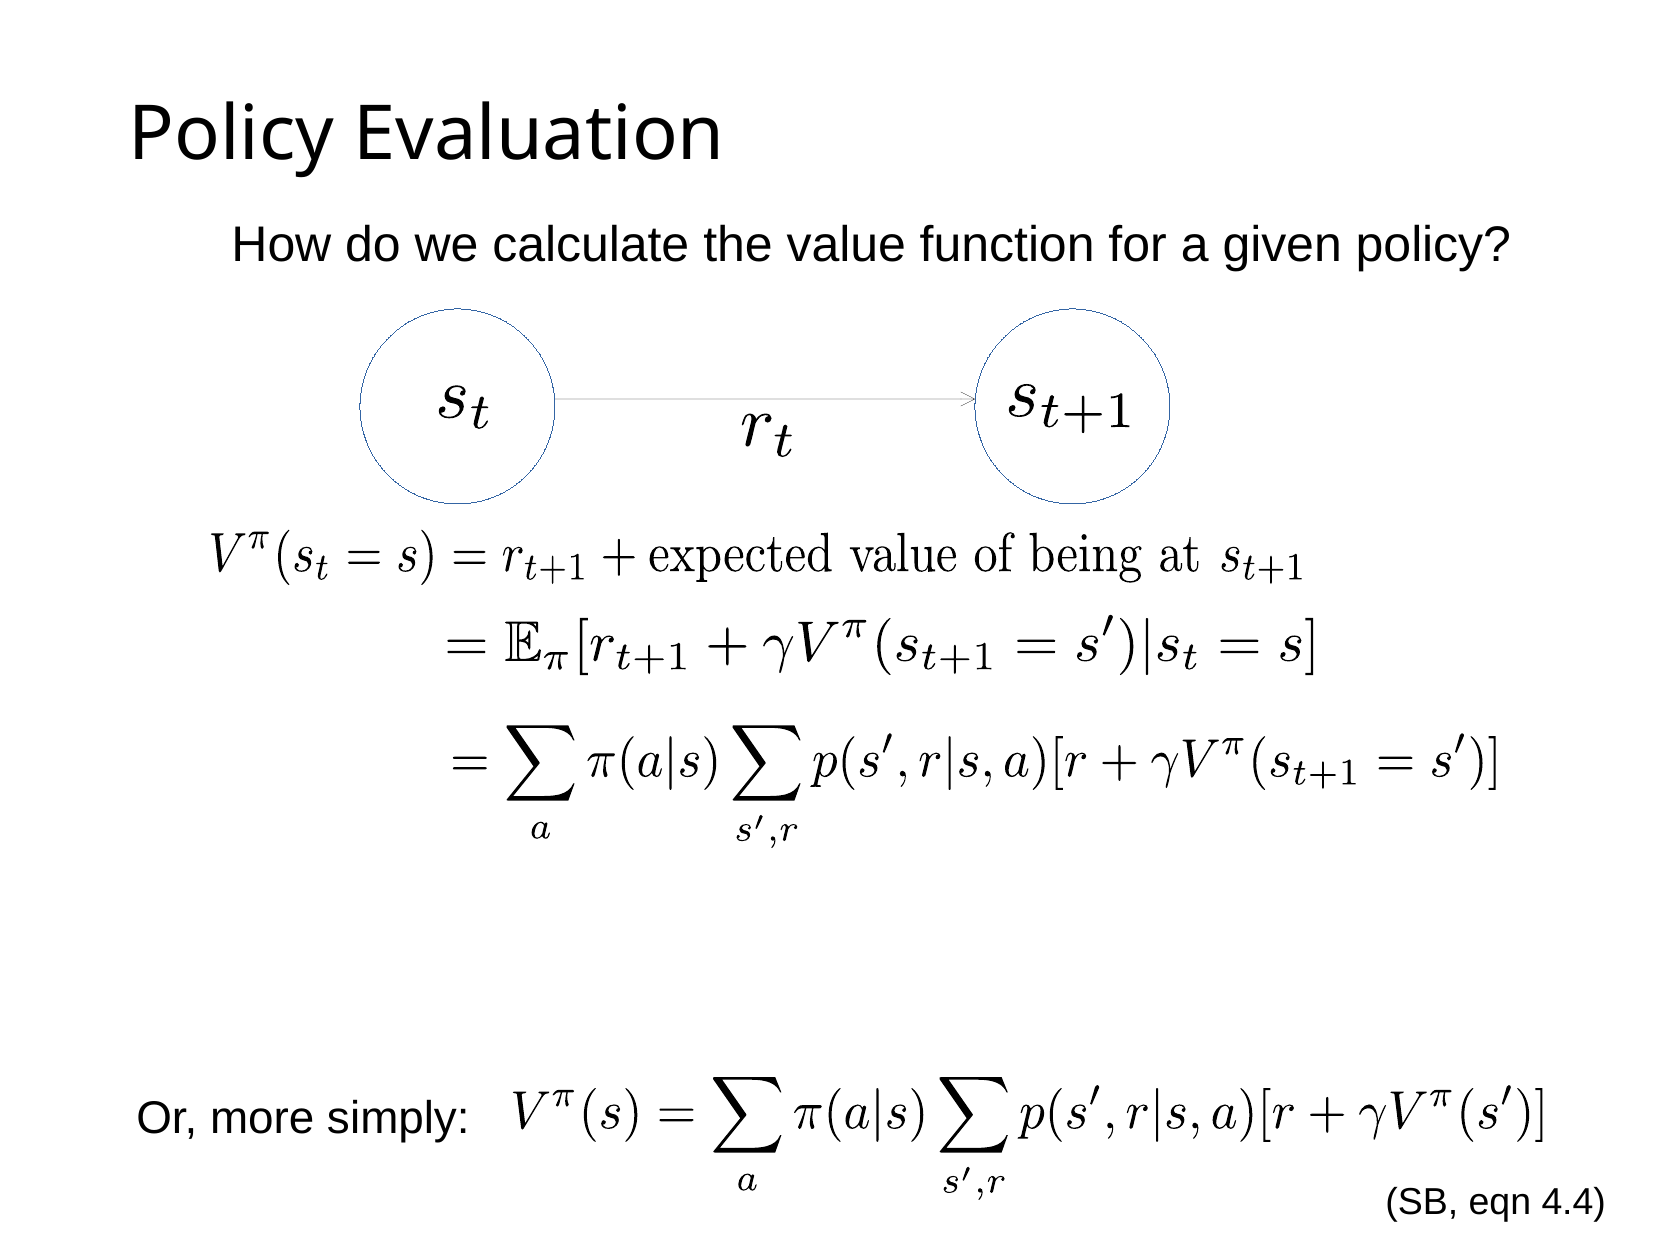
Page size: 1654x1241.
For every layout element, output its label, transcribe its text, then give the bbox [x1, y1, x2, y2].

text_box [444, 614, 1320, 675]
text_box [509, 1071, 1549, 1200]
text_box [974, 308, 1170, 504]
text_box Or, more simply: [121, 1080, 485, 1150]
text_box [359, 308, 555, 504]
text_box [554, 391, 974, 407]
text_box How do we calculate the value function for a given policy? [216, 204, 1527, 279]
text_box (SB, eqn 4.4) [1370, 1169, 1622, 1230]
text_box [208, 529, 1305, 586]
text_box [739, 413, 795, 458]
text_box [434, 385, 491, 429]
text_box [449, 719, 1502, 849]
title Policy Evaluation [113, 66, 1540, 204]
